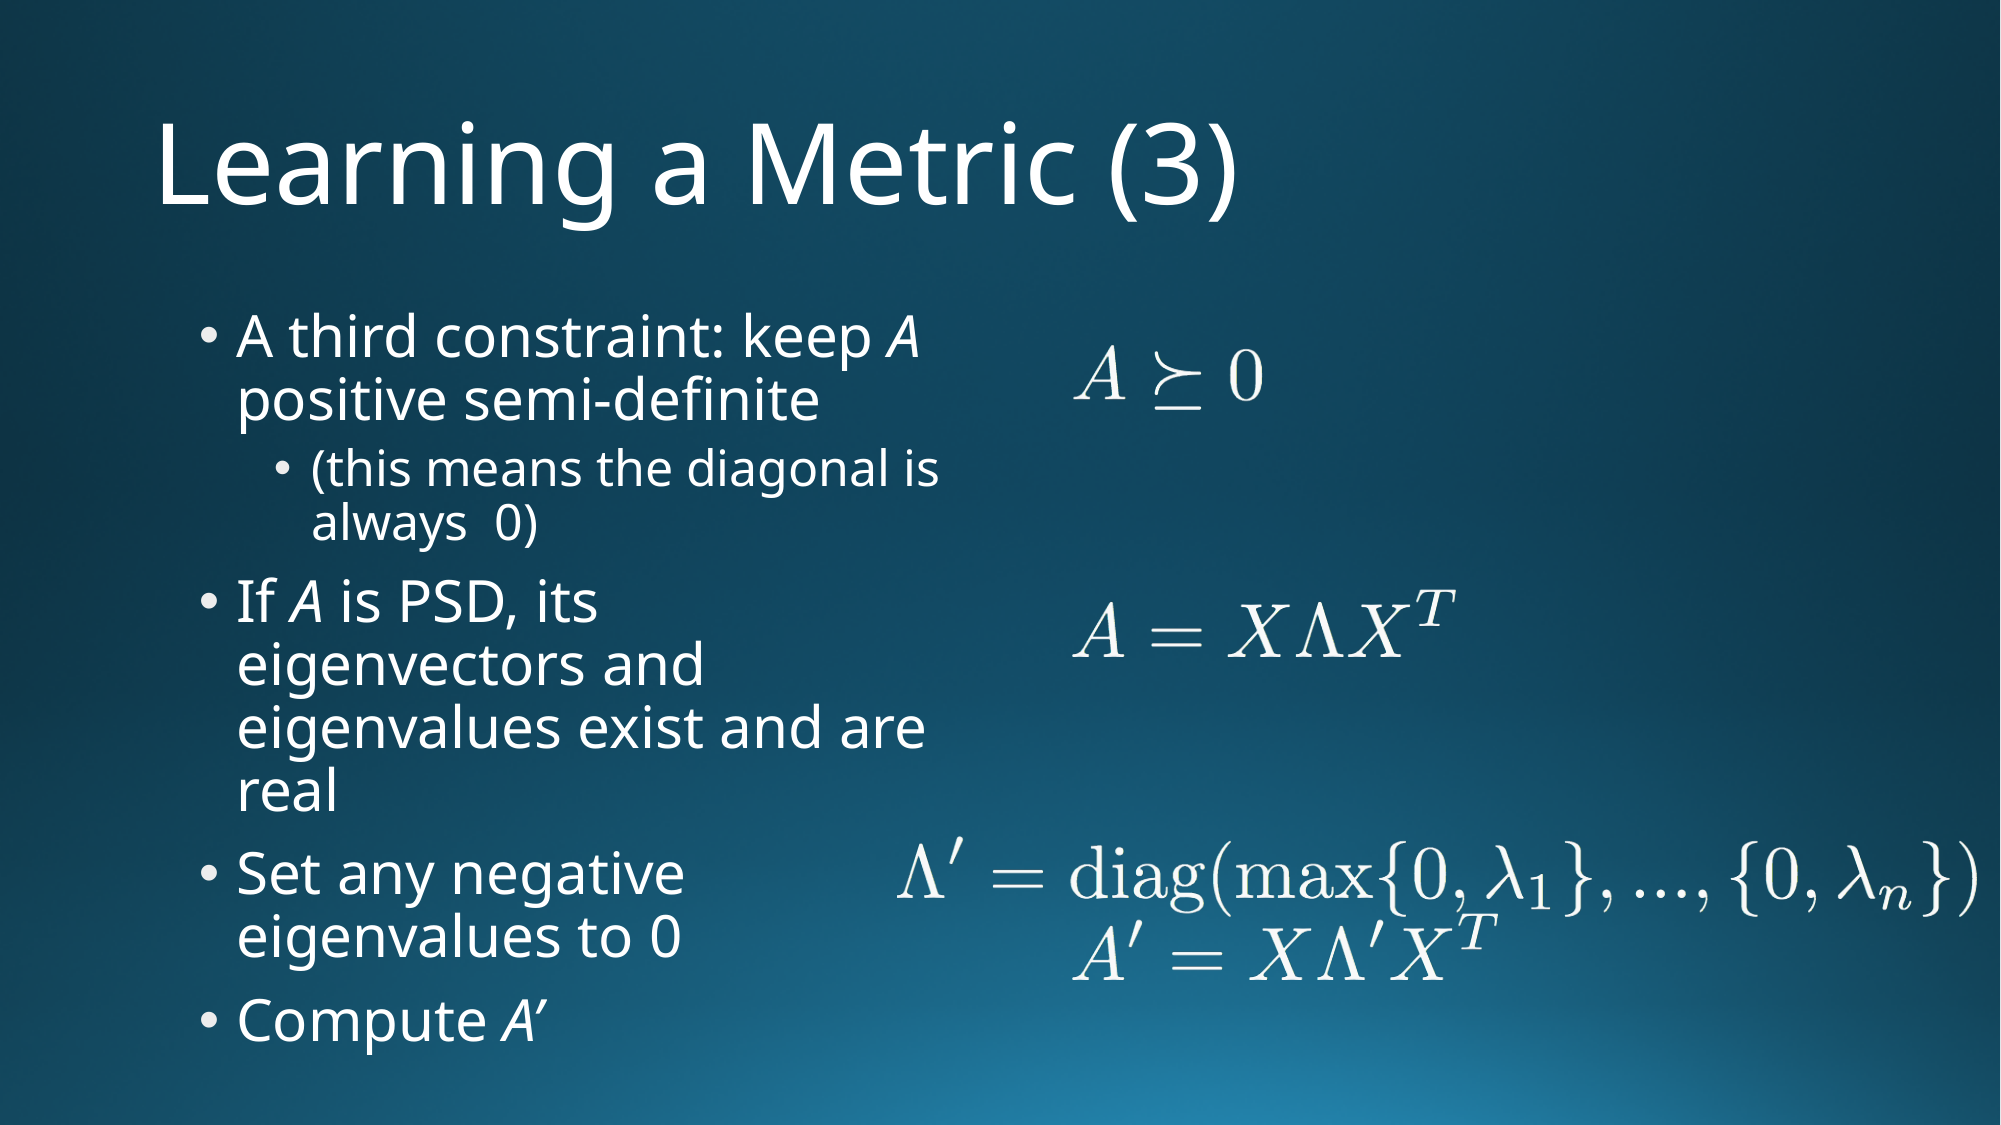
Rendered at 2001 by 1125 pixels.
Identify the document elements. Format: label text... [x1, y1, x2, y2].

title Learning a Metric (3) [137, 59, 1863, 278]
picture [0, 0, 2001, 1125]
